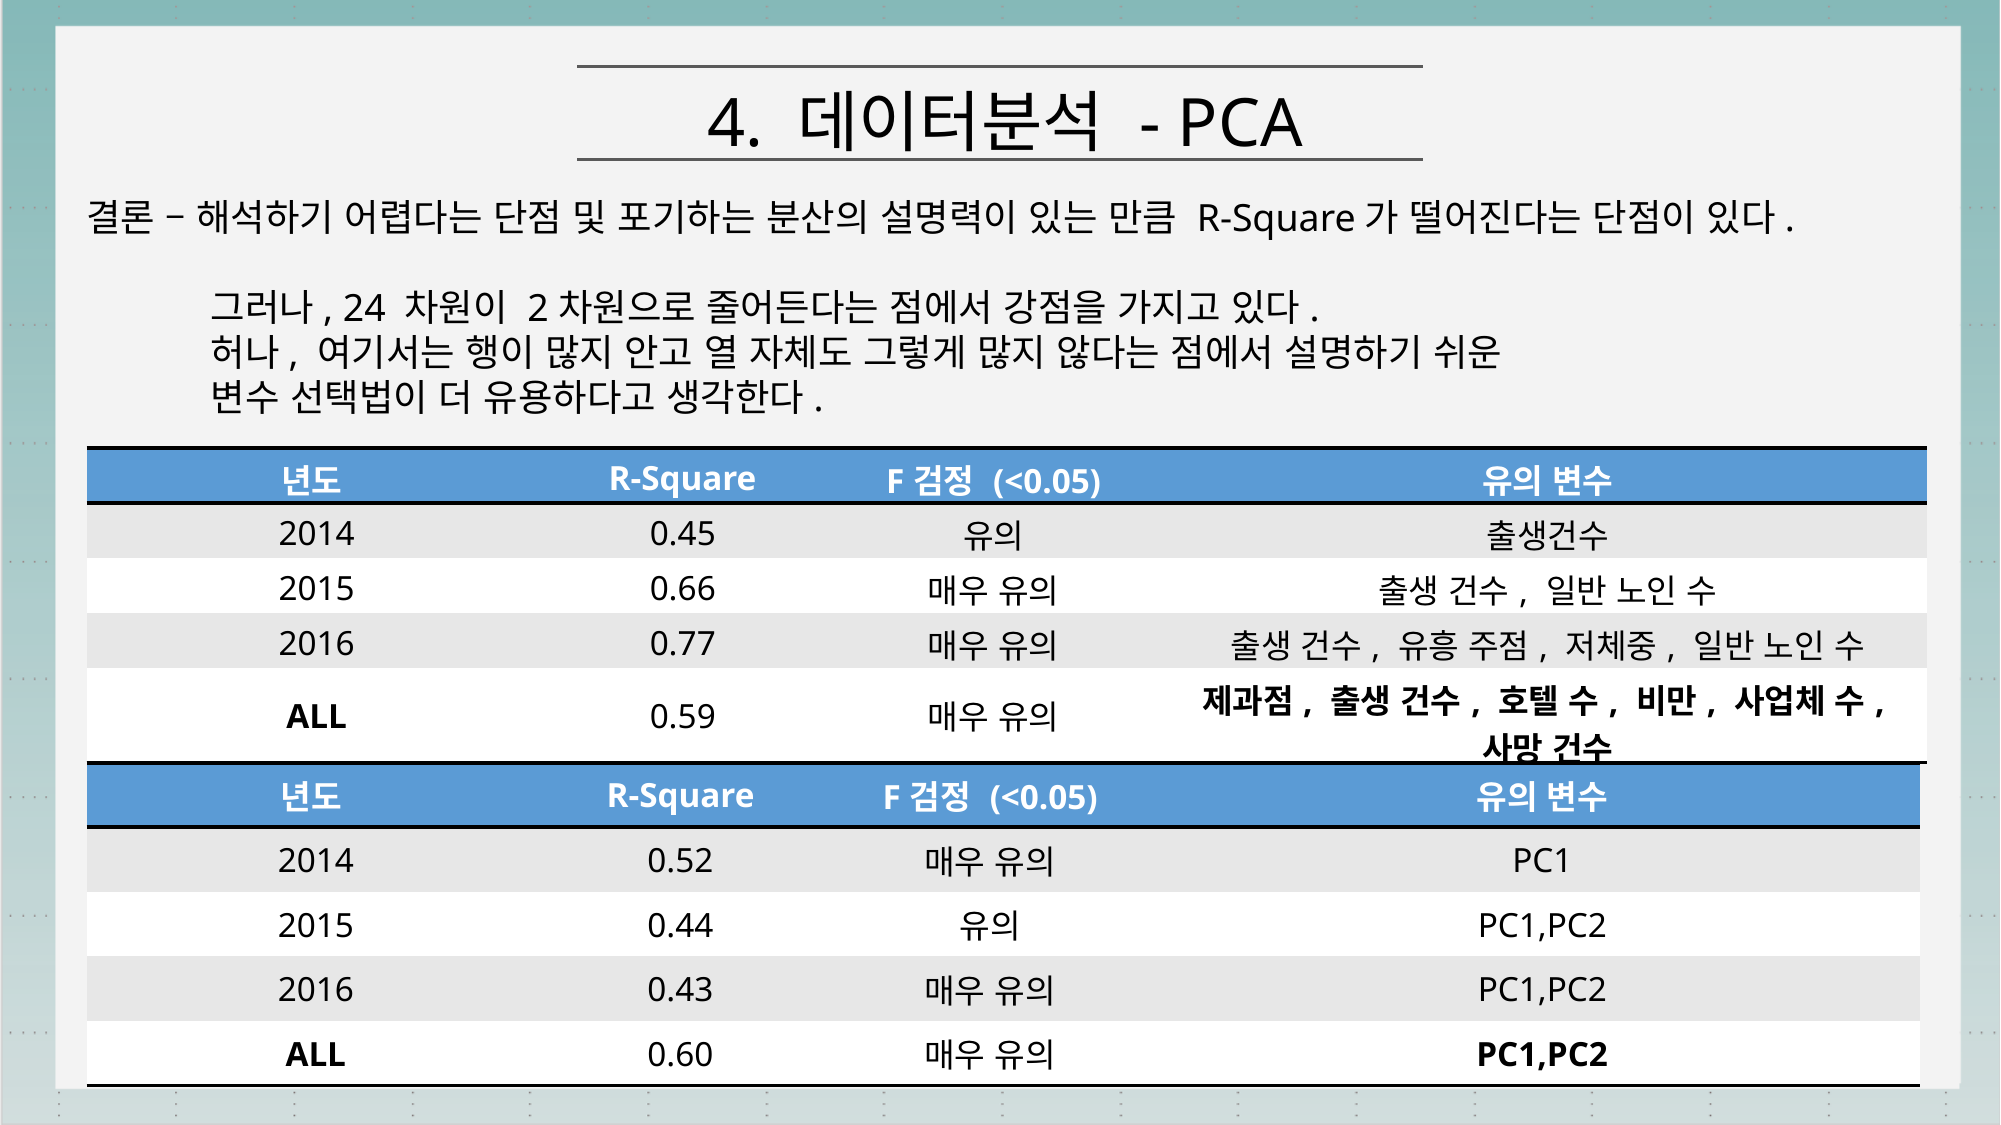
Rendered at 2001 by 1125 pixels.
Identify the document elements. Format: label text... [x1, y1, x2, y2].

table_cell PC1,PC2 [1165, 1021, 1920, 1084]
table_cell 2015 [87, 558, 547, 613]
table_cell 2016 [87, 956, 545, 1021]
table_cell 0.52 [545, 829, 816, 892]
table_cell 2016 [87, 613, 547, 668]
table_header 유의 변수 [1168, 450, 1927, 501]
table_cell 0.44 [545, 892, 816, 956]
table_cell 제과점, 출생 건수, 호텔 수, 비만, 사업체 수, 사망 건수 [1168, 668, 1927, 761]
table_cell 0.59 [547, 668, 819, 761]
table_cell PC1,PC2 [1165, 956, 1920, 1021]
table_cell 매우 유의 [816, 1021, 1165, 1084]
table_cell 2015 [87, 892, 545, 956]
text_box 결론 – 해석하기 어렵다는 단점 및 포기하는 분산의 설명력이 있는 만큼 R-Square가 떨어진다는 단점이 있다. 그러나, 24 차원이 2차원으로 줄어든다는 점에서 강점을 가지고 있다. 허나, 여기서는 행이 많지 안고 열 자체도 그렇게 많지 않다는 점에서 설명하기 쉬운 변수 선택법이 더 유용하다고 생각한다. [71, 187, 1905, 427]
table_cell 출생 건수, 일반 노인 수 [1168, 558, 1927, 613]
table_header F검정 (<0.05) [819, 450, 1168, 501]
table_header R-Square [545, 765, 816, 825]
table_cell 0.77 [547, 613, 819, 668]
table_cell ALL [87, 1021, 545, 1084]
table_header 년도 [87, 450, 547, 501]
table_cell 매우 유의 [819, 613, 1168, 668]
table_cell 0.66 [547, 558, 819, 613]
table_cell 매우 유의 [819, 558, 1168, 613]
table_cell 매우 유의 [819, 668, 1168, 761]
table_cell PC1,PC2 [1165, 892, 1920, 956]
table_header 유의 변수 [1165, 765, 1920, 825]
table_header R-Square [547, 450, 819, 501]
table_cell 유의 [819, 505, 1168, 558]
table_cell 0.45 [547, 505, 819, 558]
table_cell 출생 건수, 유흥 주점, 저체중, 일반 노인 수 [1168, 613, 1927, 668]
table_cell PC1 [1165, 829, 1920, 892]
table_cell 매우 유의 [816, 829, 1165, 892]
table_cell 2014 [87, 505, 547, 558]
table_cell 유의 [816, 892, 1165, 956]
table_cell 0.43 [545, 956, 816, 1021]
text_box 4. 데이터분석 - PCA [0, 72, 1989, 168]
table_header 년도 [87, 765, 545, 825]
table_header F검정 (<0.05) [816, 765, 1165, 825]
table_cell ALL [87, 668, 547, 761]
table_cell 0.60 [545, 1021, 816, 1084]
table_cell 출생건수 [1168, 505, 1927, 558]
table_cell 매우 유의 [816, 956, 1165, 1021]
table_cell 2014 [87, 829, 545, 892]
